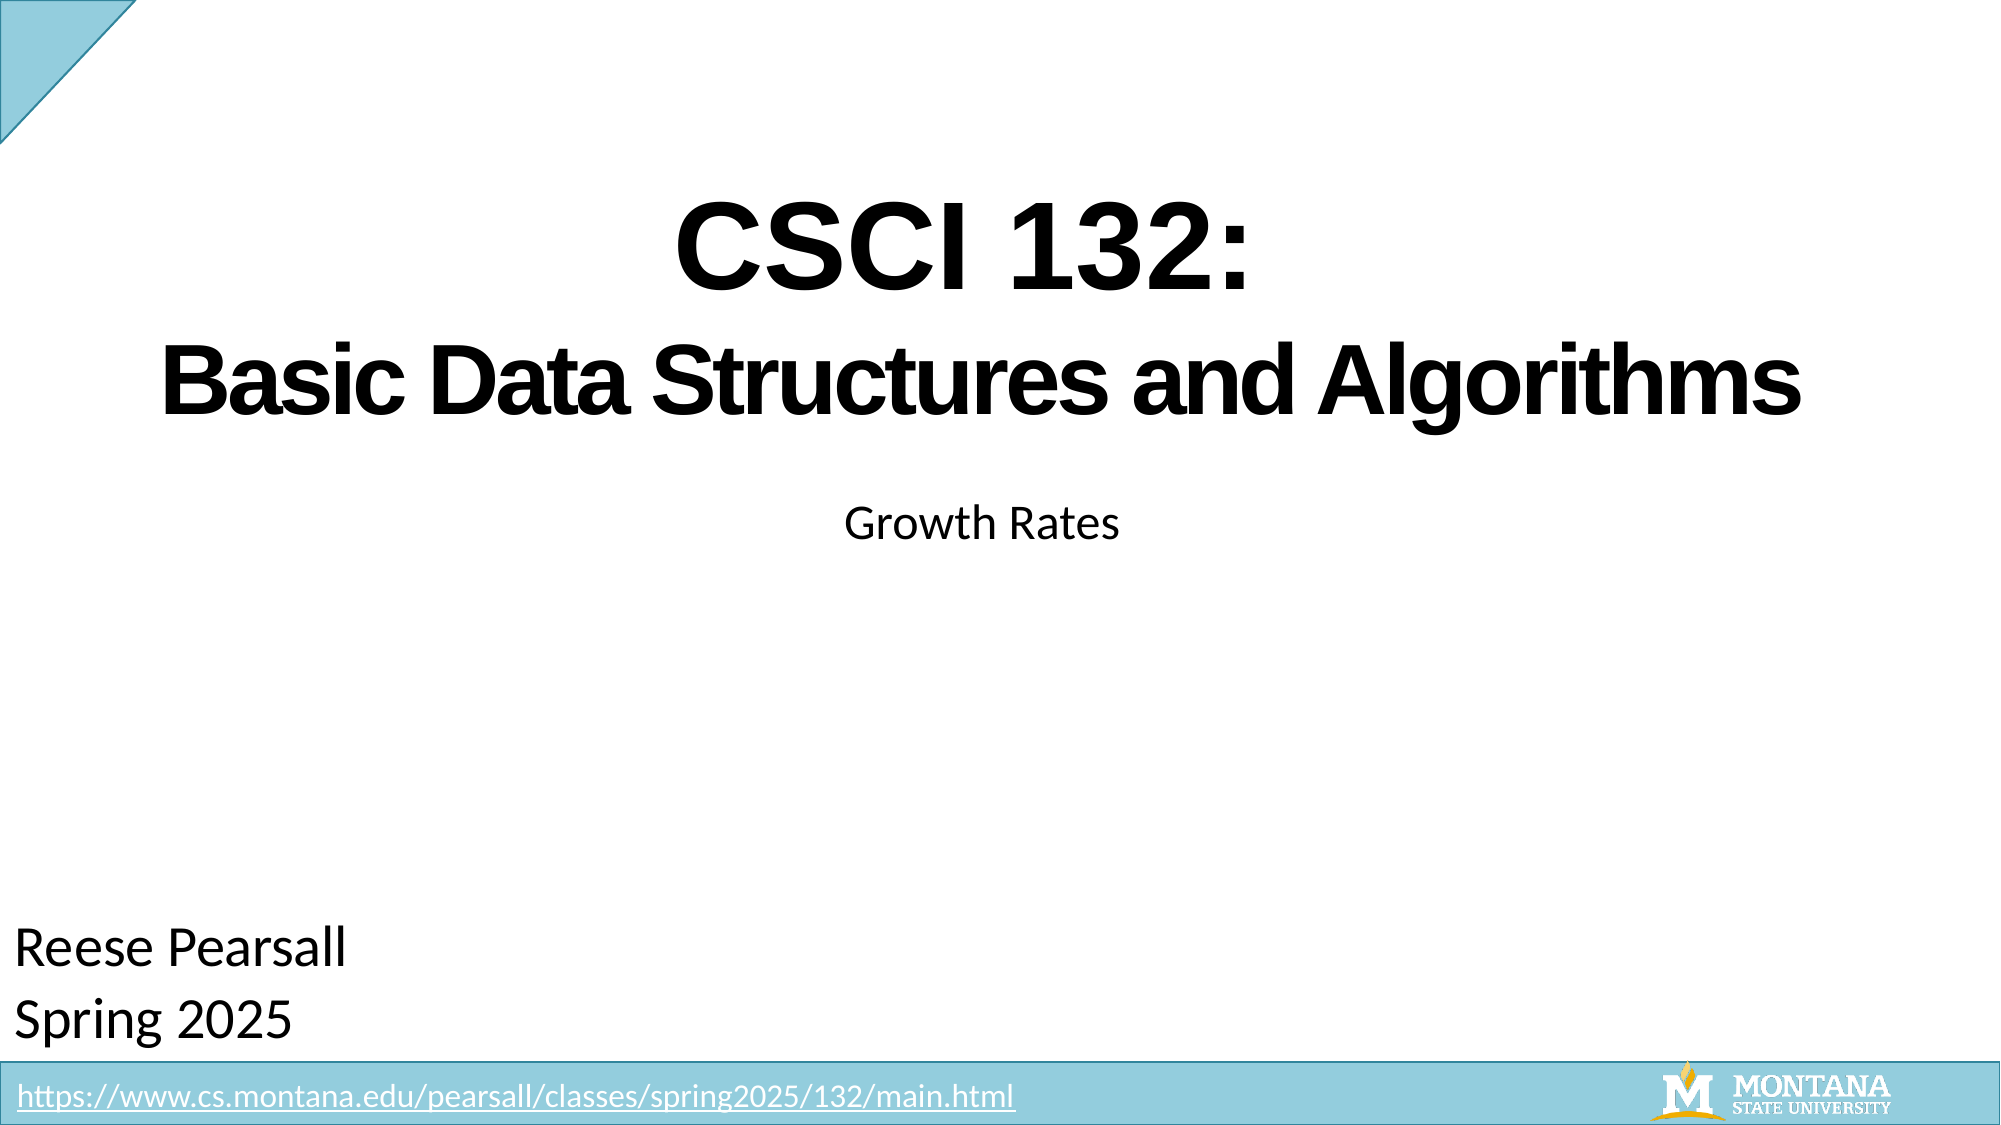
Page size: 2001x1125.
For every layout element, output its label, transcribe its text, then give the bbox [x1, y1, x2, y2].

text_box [0, 0, 137, 145]
text_box Growth Rates [474, 487, 1488, 550]
text_box Reese Pearsall Spring 2025 [12, 905, 1914, 1051]
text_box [1892, 1060, 2000, 1125]
picture [1649, 1060, 1892, 1122]
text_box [0, 1060, 1647, 1125]
title CSCI 132: Basic Data Structures and Algorithms [87, 162, 1875, 435]
